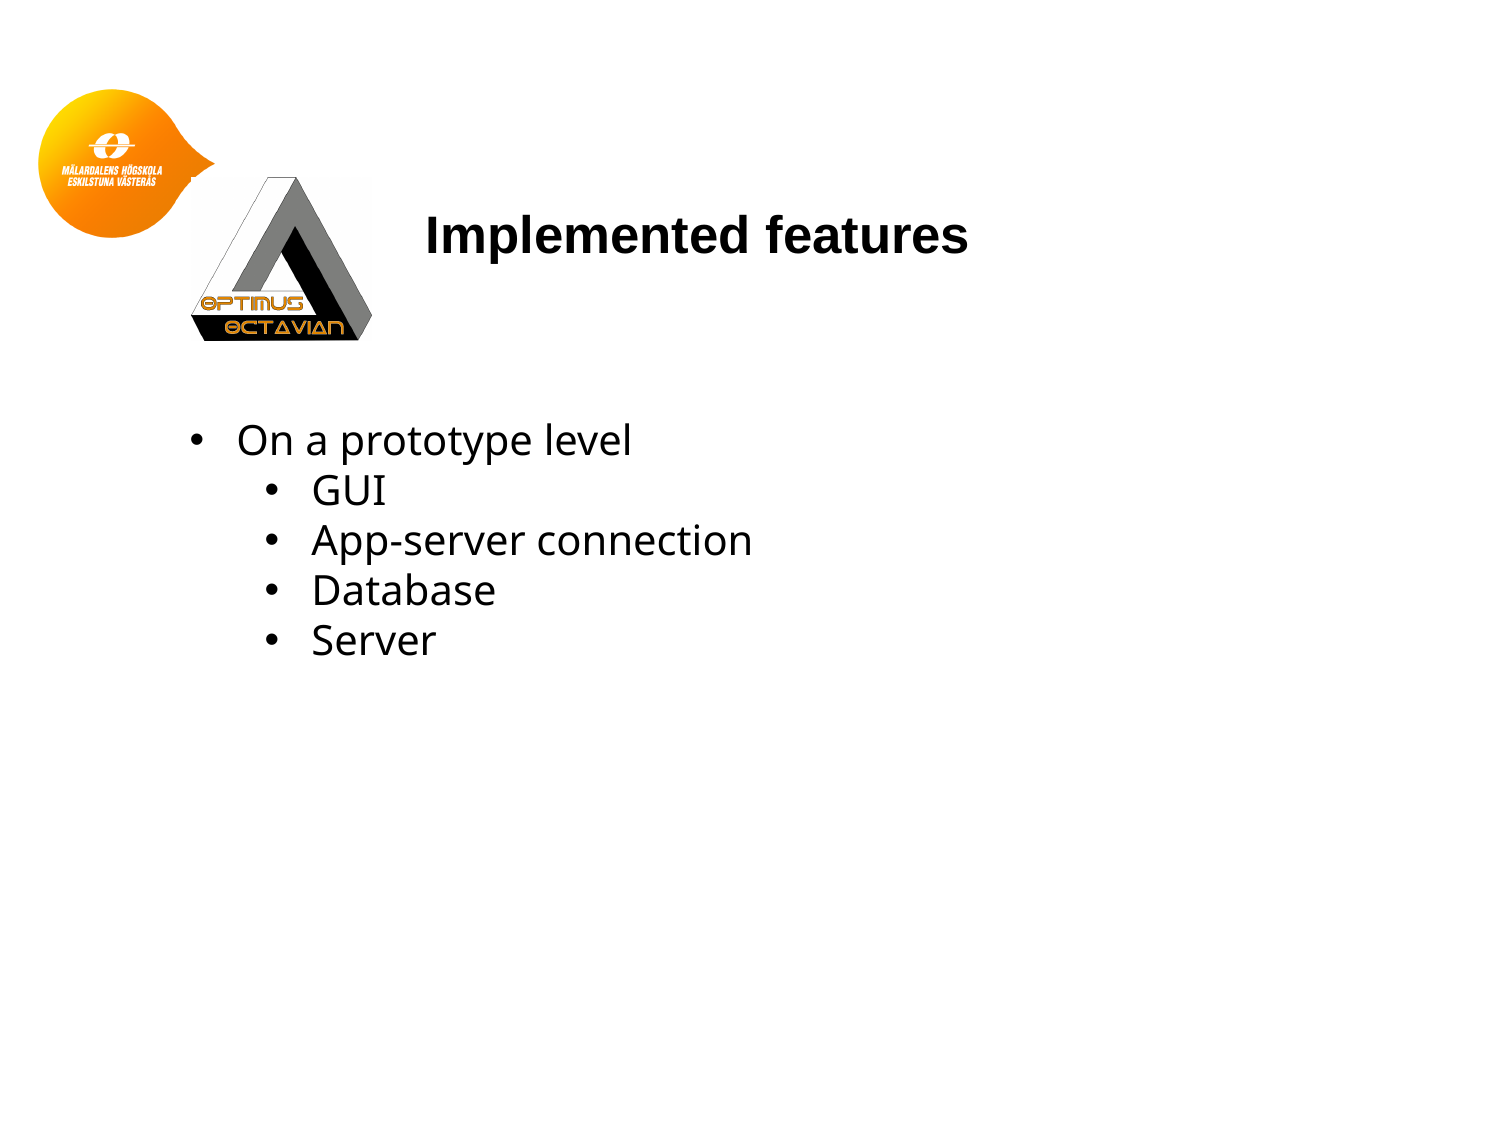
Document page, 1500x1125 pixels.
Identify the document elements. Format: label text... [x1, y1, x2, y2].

title Implemented features [410, 177, 1378, 288]
picture [38, 89, 372, 341]
text_box On a prototype level GUI App-server connection Database Server [174, 406, 769, 672]
